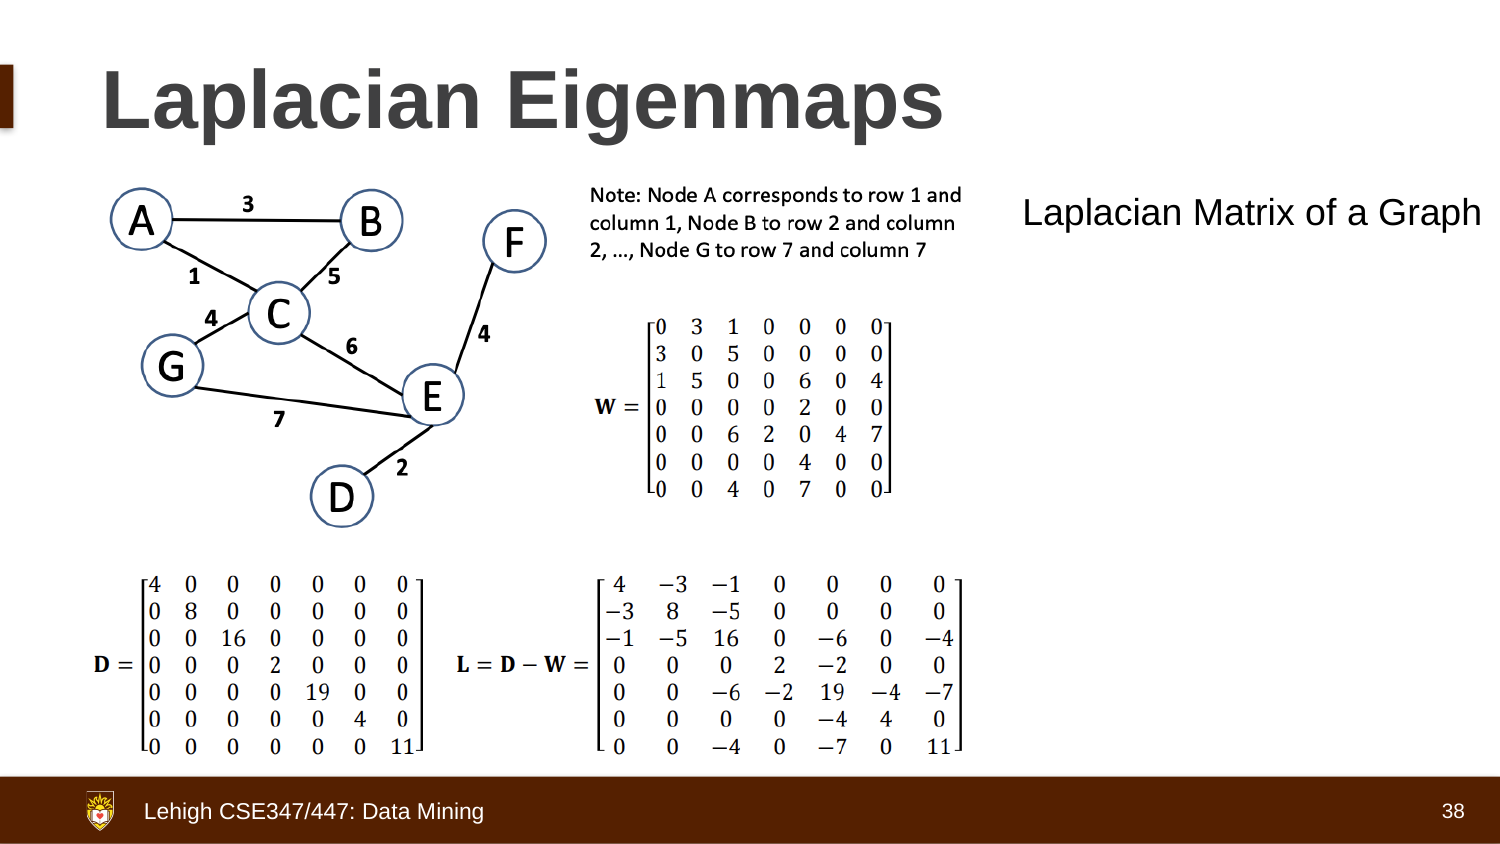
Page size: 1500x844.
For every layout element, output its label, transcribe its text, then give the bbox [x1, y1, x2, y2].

picture [86, 180, 970, 762]
list Lehigh CSE347/447: Data Mining [129, 789, 988, 831]
picture [86, 791, 116, 831]
text_box Laplacian Matrix of a Graph [1007, 180, 1498, 241]
slide_number 38 [1389, 777, 1480, 843]
title Laplacian Eigenmaps [86, 38, 1400, 153]
